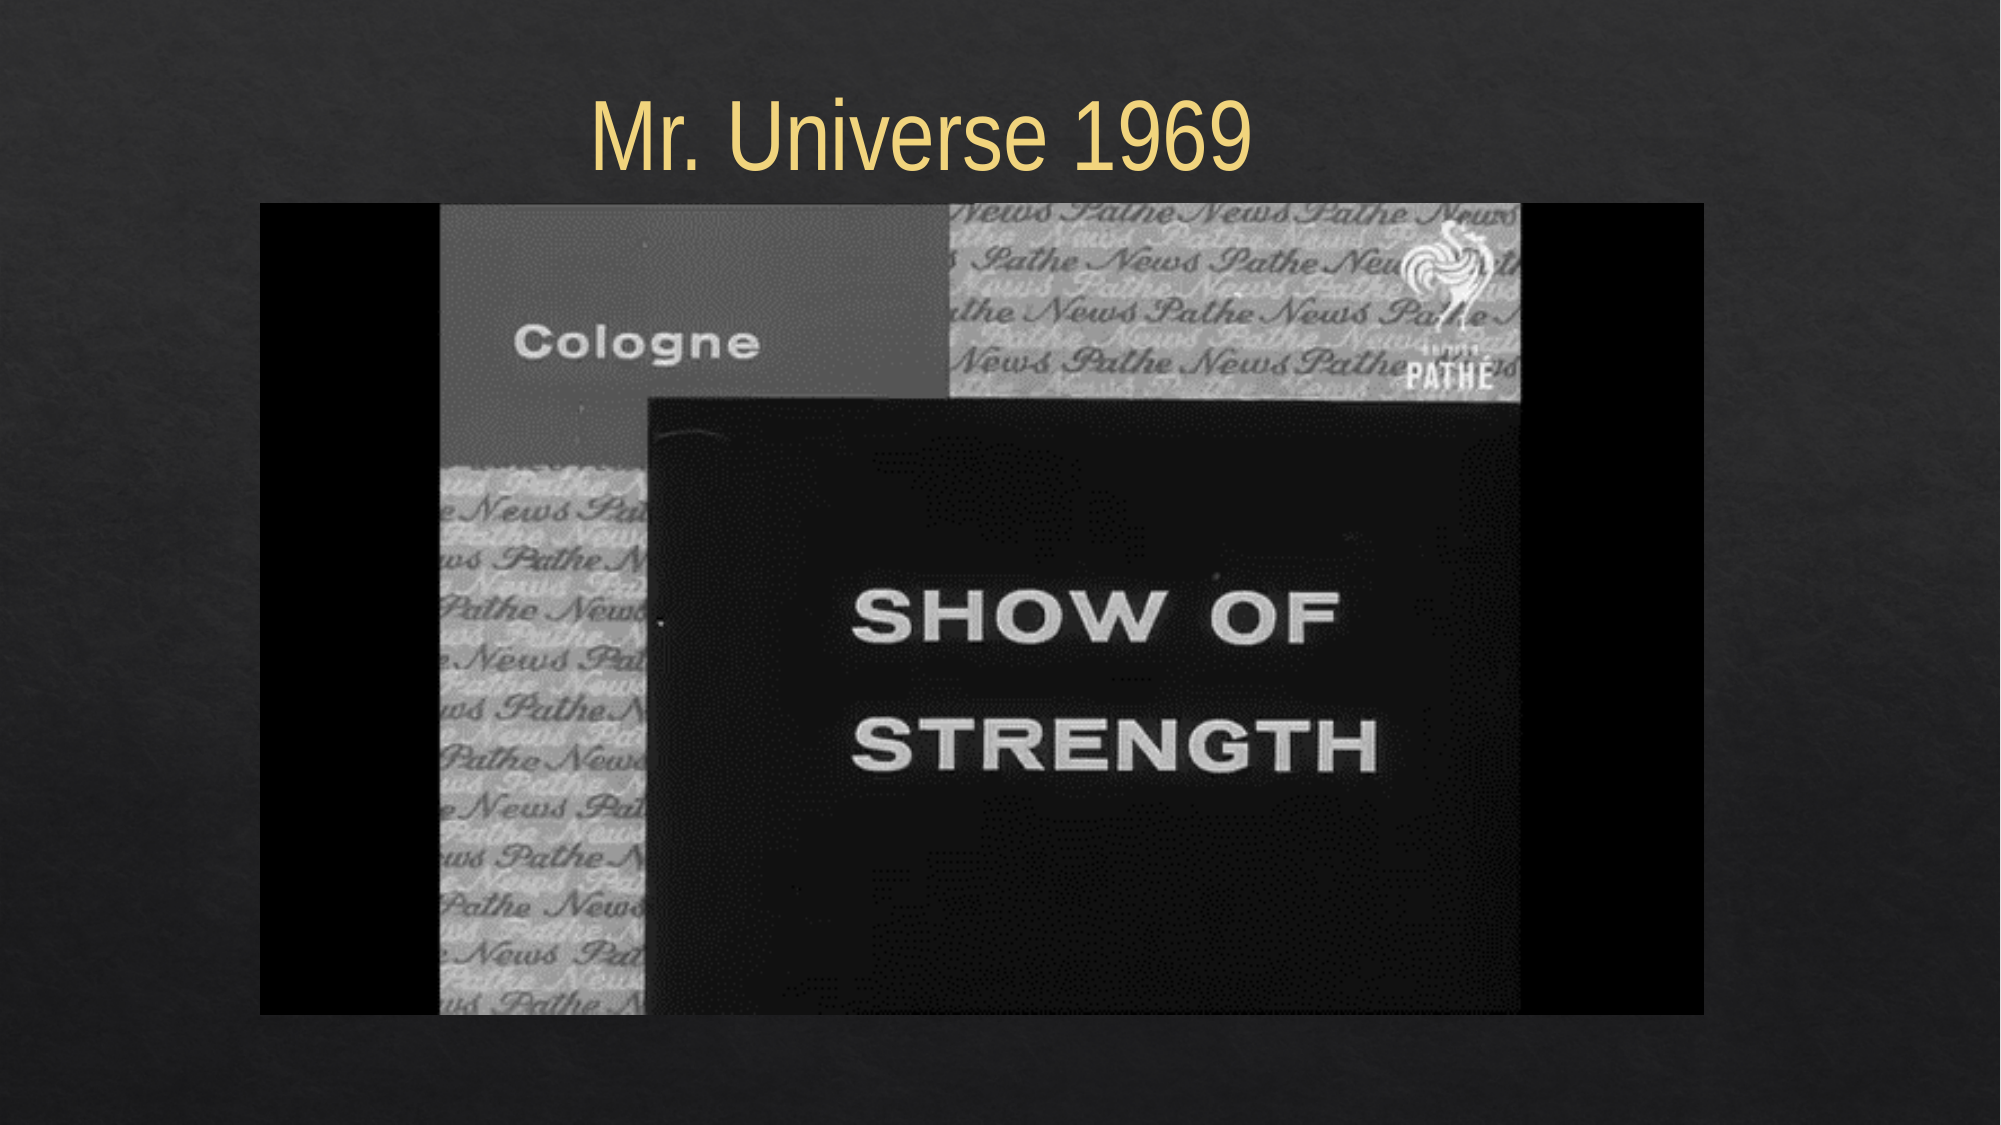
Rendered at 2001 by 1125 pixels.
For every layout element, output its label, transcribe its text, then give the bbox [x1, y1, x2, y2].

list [259, 202, 1705, 1016]
text_box Mr. Universe 1969 [441, 62, 1425, 198]
